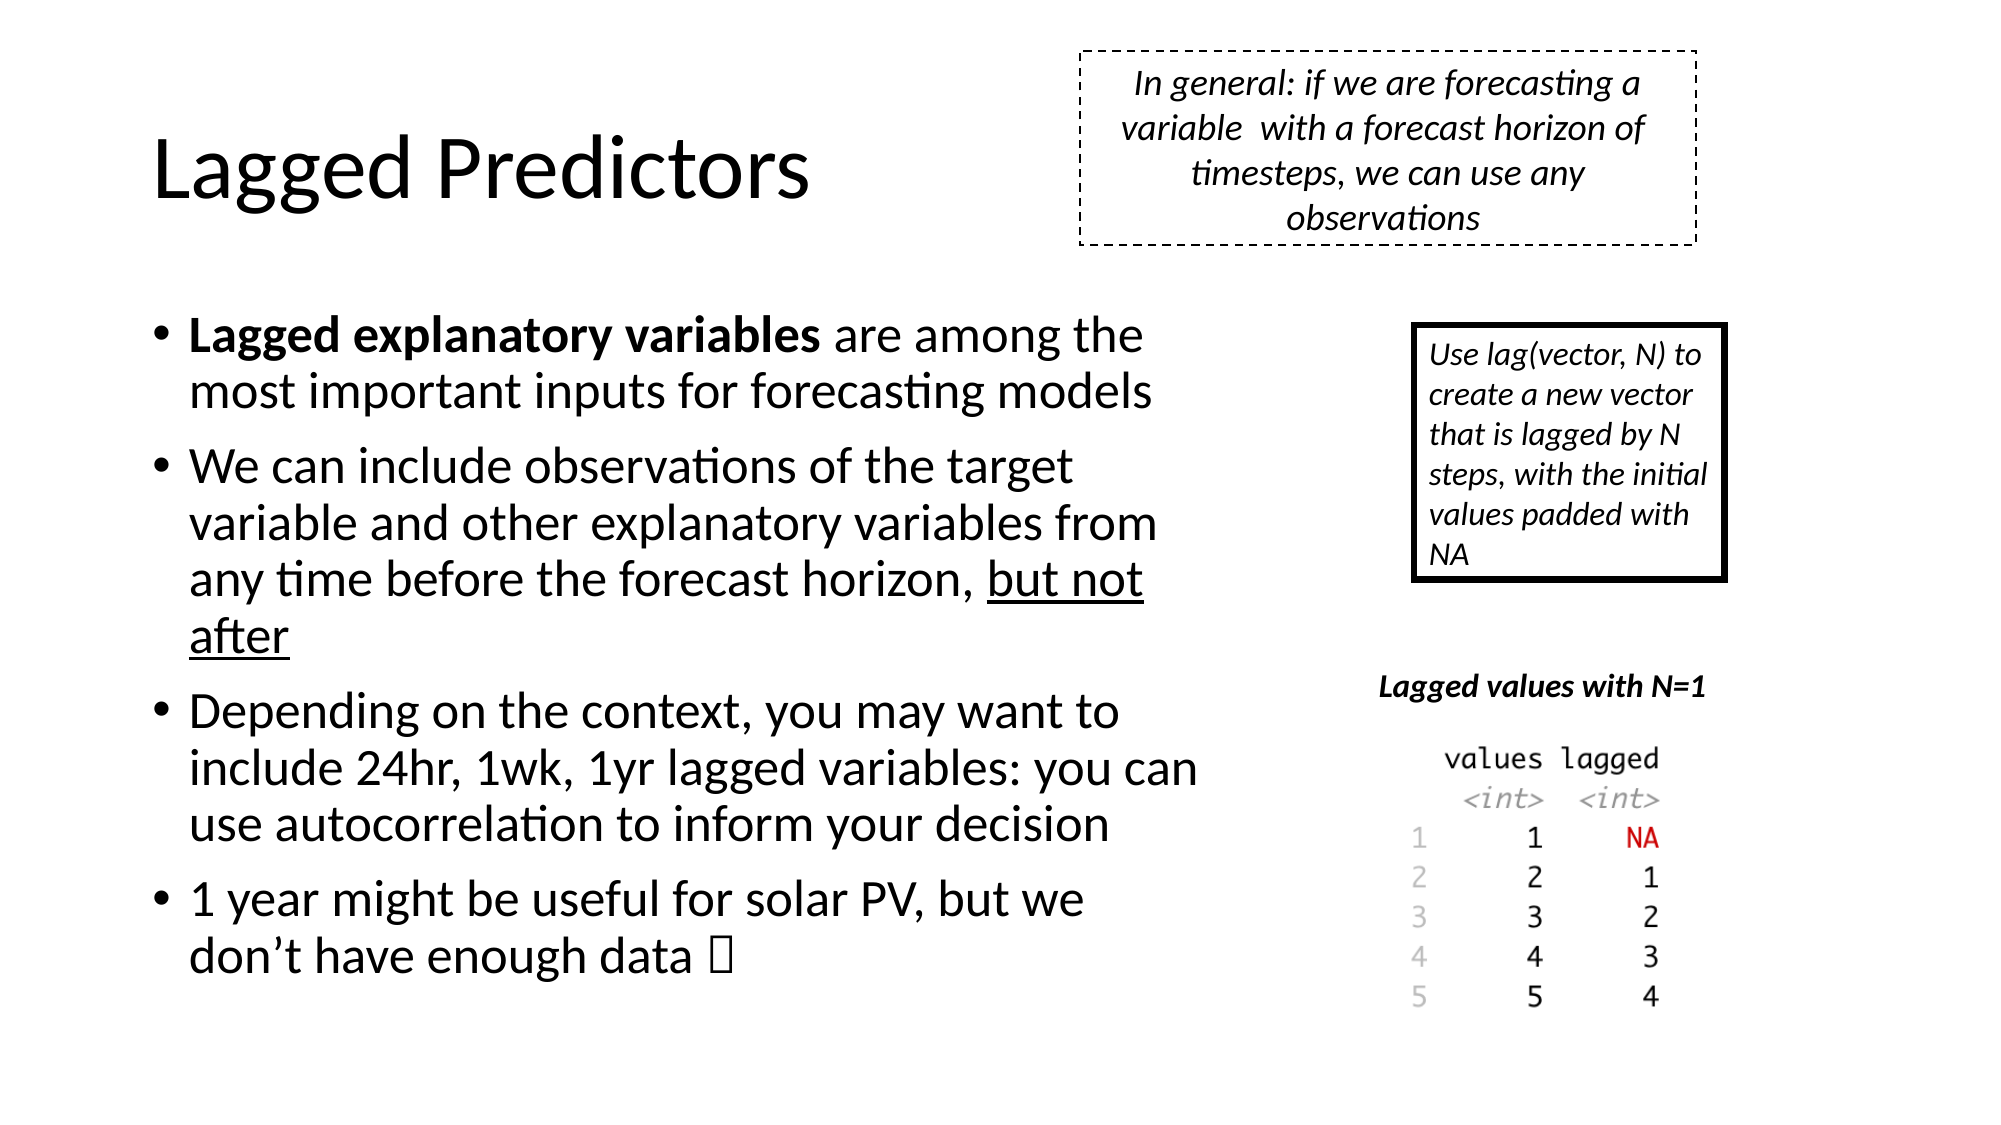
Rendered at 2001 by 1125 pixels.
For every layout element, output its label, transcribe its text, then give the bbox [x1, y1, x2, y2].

title Lagged Predictors [137, 59, 1031, 278]
text_box Lagged values with N=1 [1363, 656, 1722, 711]
picture [1403, 737, 1683, 1014]
text_box Use lag(vector, N) to create a new vector that is lagged by N steps, with the initial values padded with NA [1413, 324, 1726, 580]
list Lagged explanatory variables are among the most important inputs for forecasting models We can include observations of the target variable and other explanatory variables from any time before the forecast horizon, but not after Depending on the context, you may want to include 24hr, 1wk, 1yr lagged variables: you can use autocorrelation to inform your decision 1 year might be useful for solar PV, but we don’t have enough data  [137, 299, 1222, 1014]
